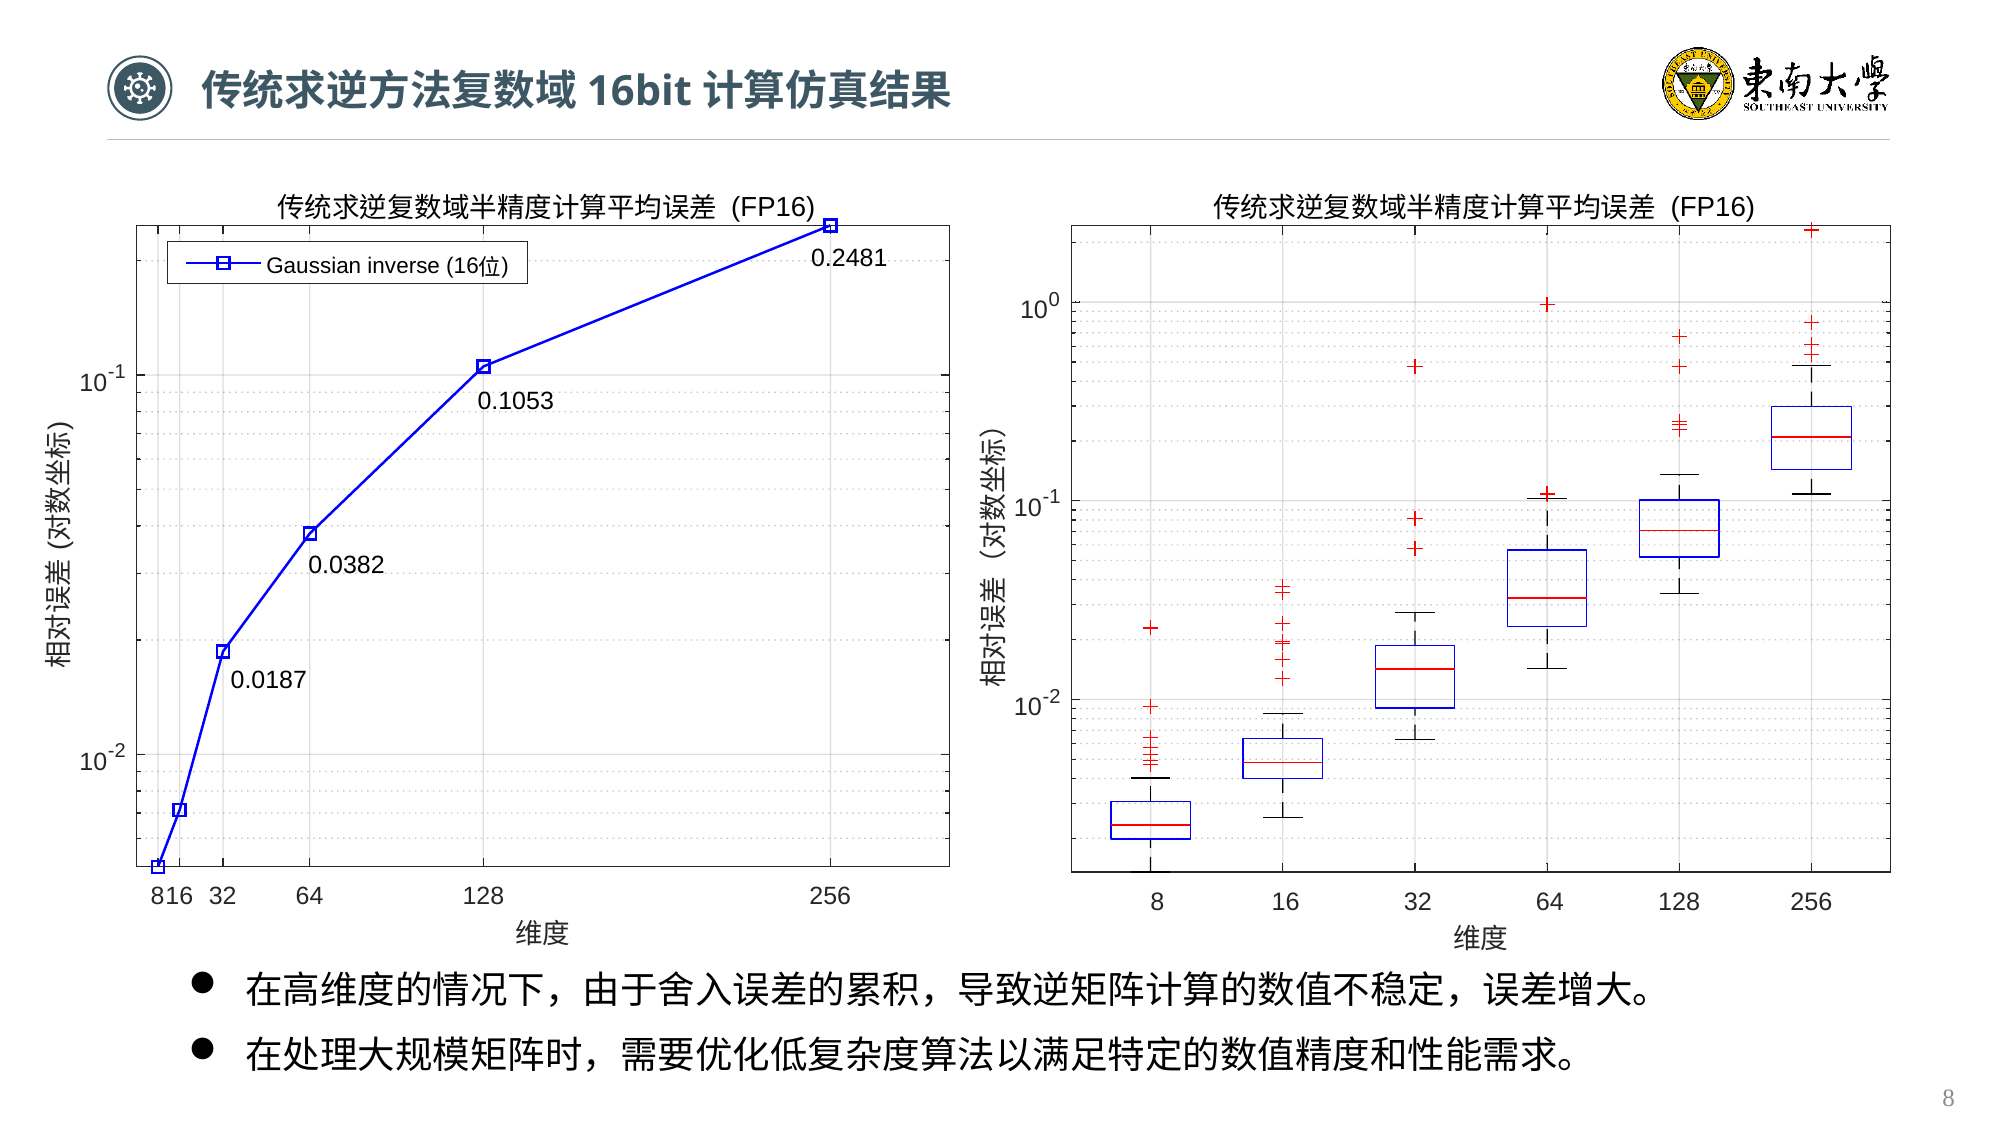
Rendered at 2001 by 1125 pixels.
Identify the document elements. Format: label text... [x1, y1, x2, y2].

picture [1662, 47, 1889, 120]
picture [0, 166, 1989, 959]
text_box 传统求逆方法复数域16bit计算仿真结果 [201, 56, 1284, 122]
text_box 在高维度的情况下，由于舍入误差的累积，导致逆矩阵计算的数值不稳定，误差增大。 在处理大规模矩阵时，需要优化低复杂度算法以满足特定的数值精度和性能需求。 [188, 958, 1779, 1085]
